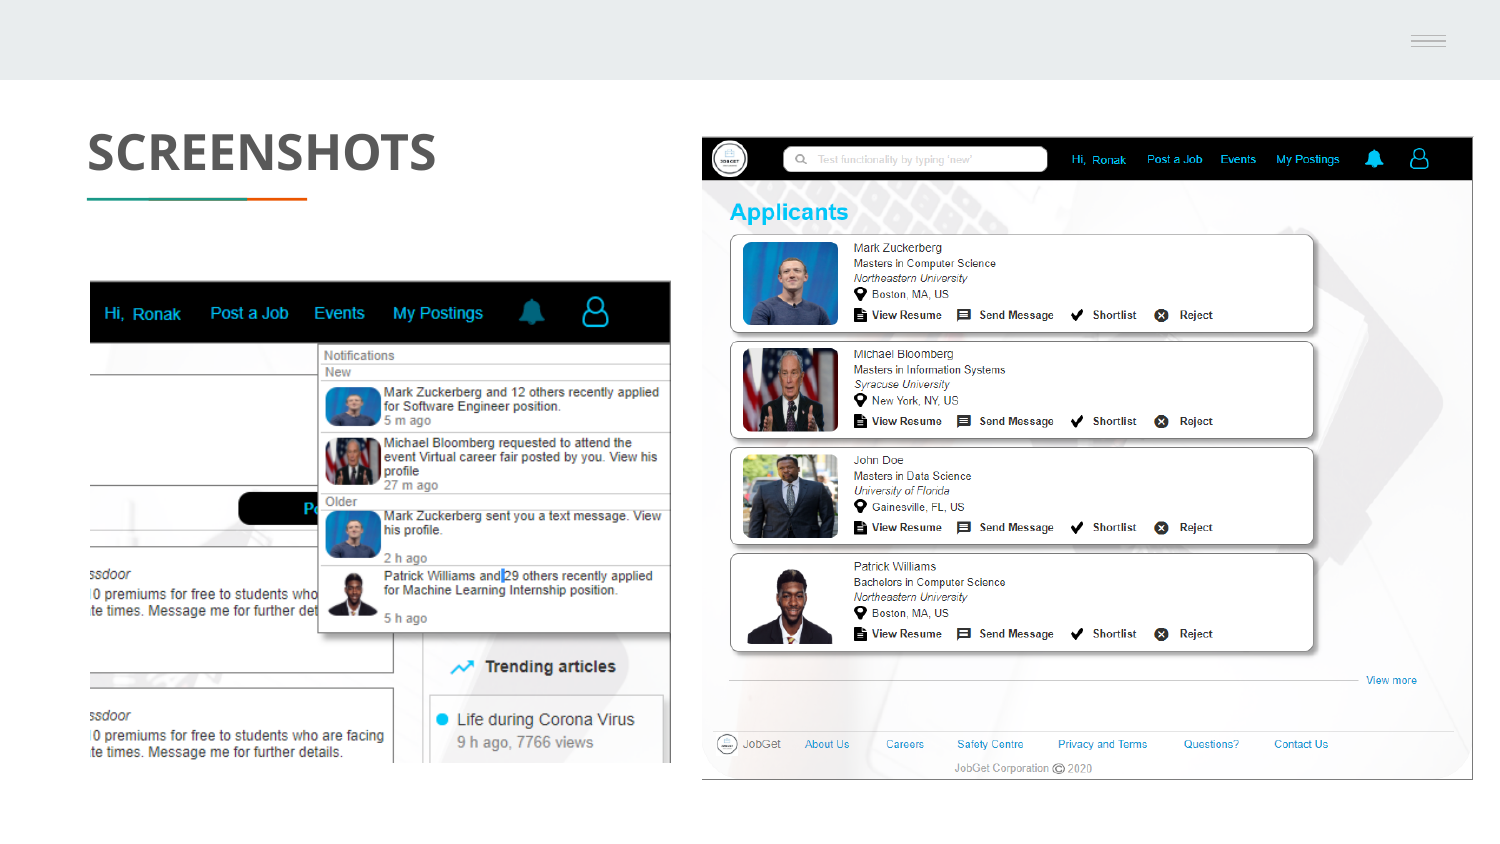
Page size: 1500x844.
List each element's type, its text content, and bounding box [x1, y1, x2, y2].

picture [701, 122, 1474, 781]
picture [90, 280, 671, 764]
list SCREENSHOTS [72, 96, 1328, 202]
